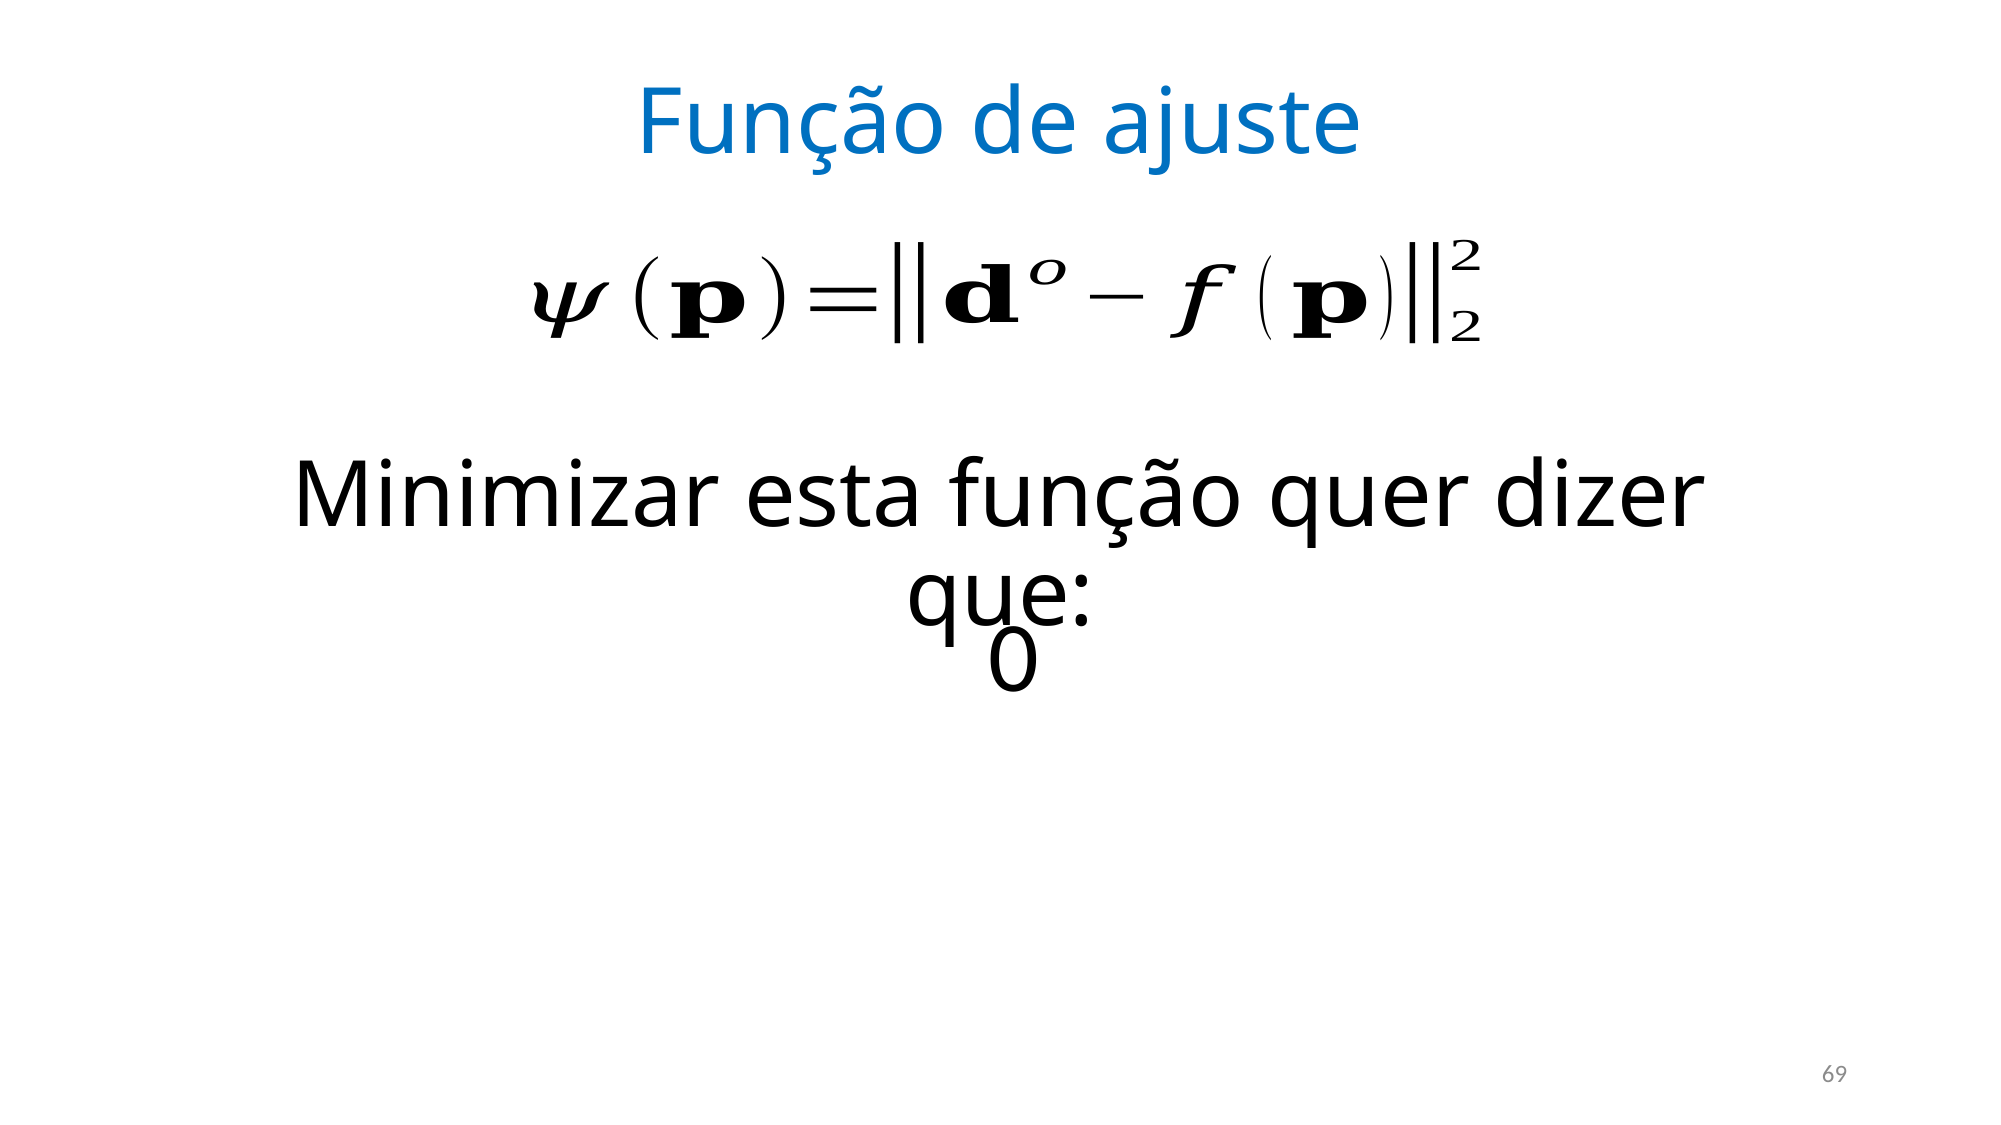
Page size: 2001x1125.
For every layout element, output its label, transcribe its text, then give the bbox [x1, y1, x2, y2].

text_box Minimizar esta função quer dizer que: [178, 439, 1822, 563]
text_box Função de ajuste [565, 66, 1435, 172]
slide_number 69 [1412, 1042, 1863, 1103]
